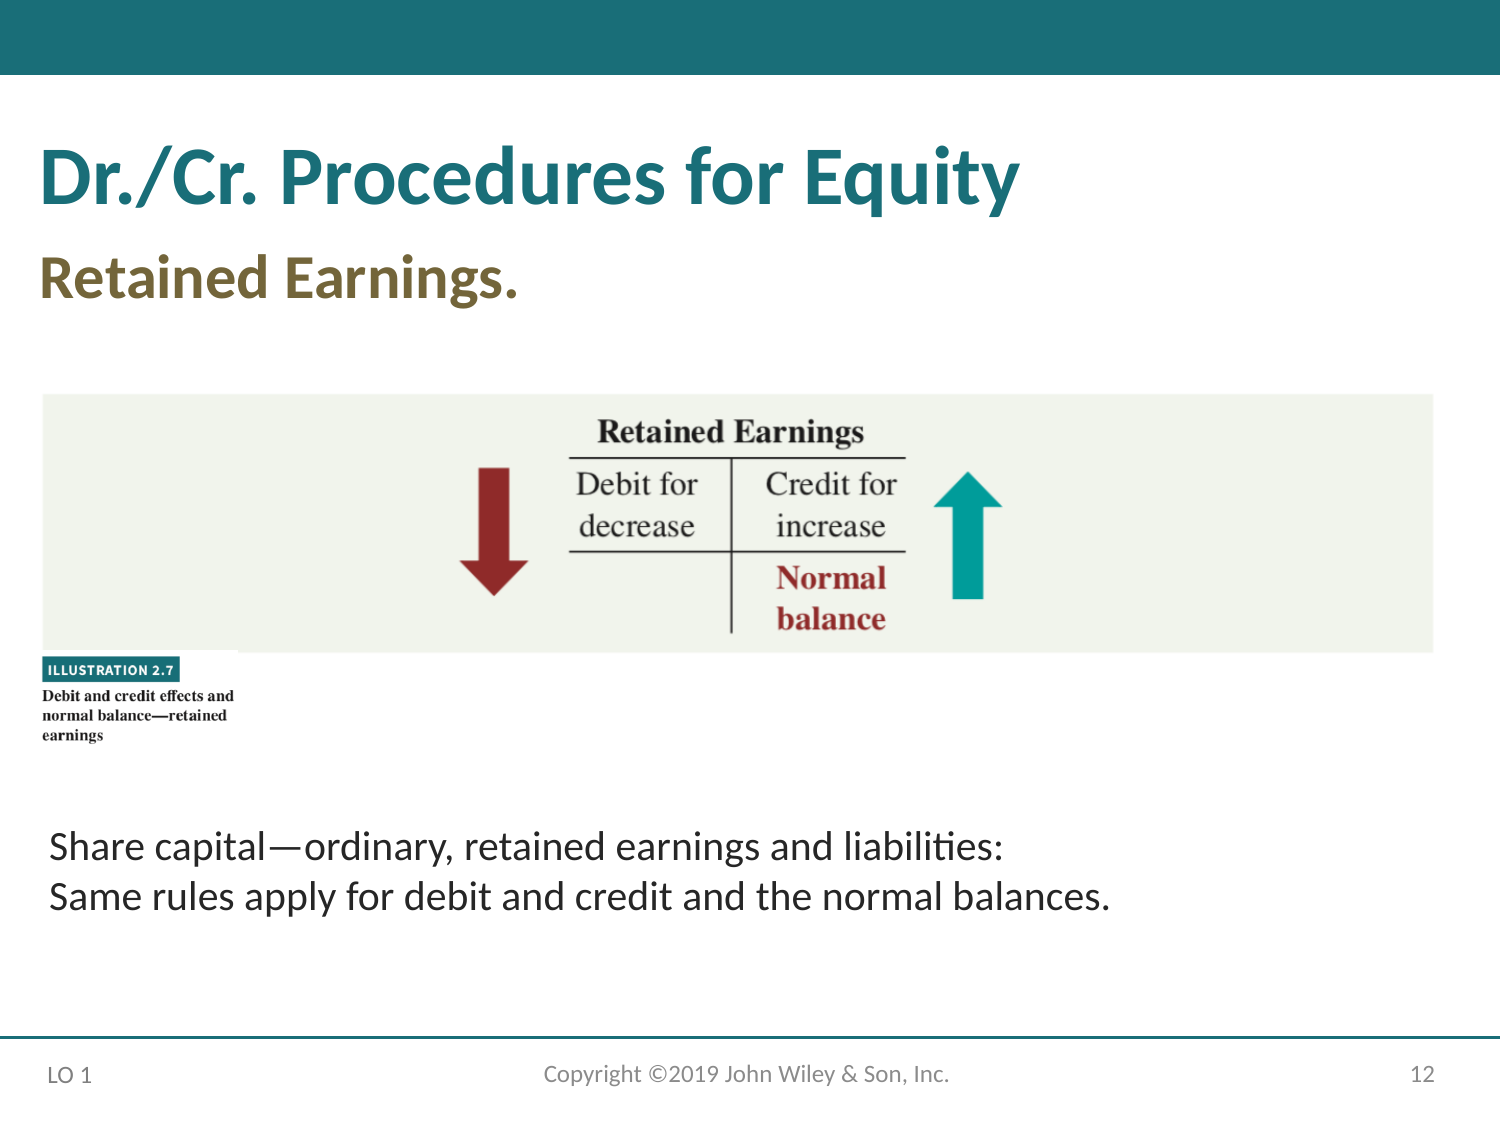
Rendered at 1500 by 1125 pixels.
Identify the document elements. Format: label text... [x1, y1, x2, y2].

title Dr./Cr. Procedures for Equity [24, 125, 1475, 328]
text_box Share capital—ordinary, retained earnings and liabilities: Same rules apply for debit and credit and the normal balances. [34, 811, 1440, 926]
footer Copyright ©2019 John Wiley & Son, Inc. [496, 1042, 1004, 1103]
slide_number 12 [1059, 1042, 1450, 1103]
picture [34, 388, 1444, 750]
list Retained Earnings. [24, 237, 1451, 666]
list LO 1 [37, 1051, 118, 1125]
